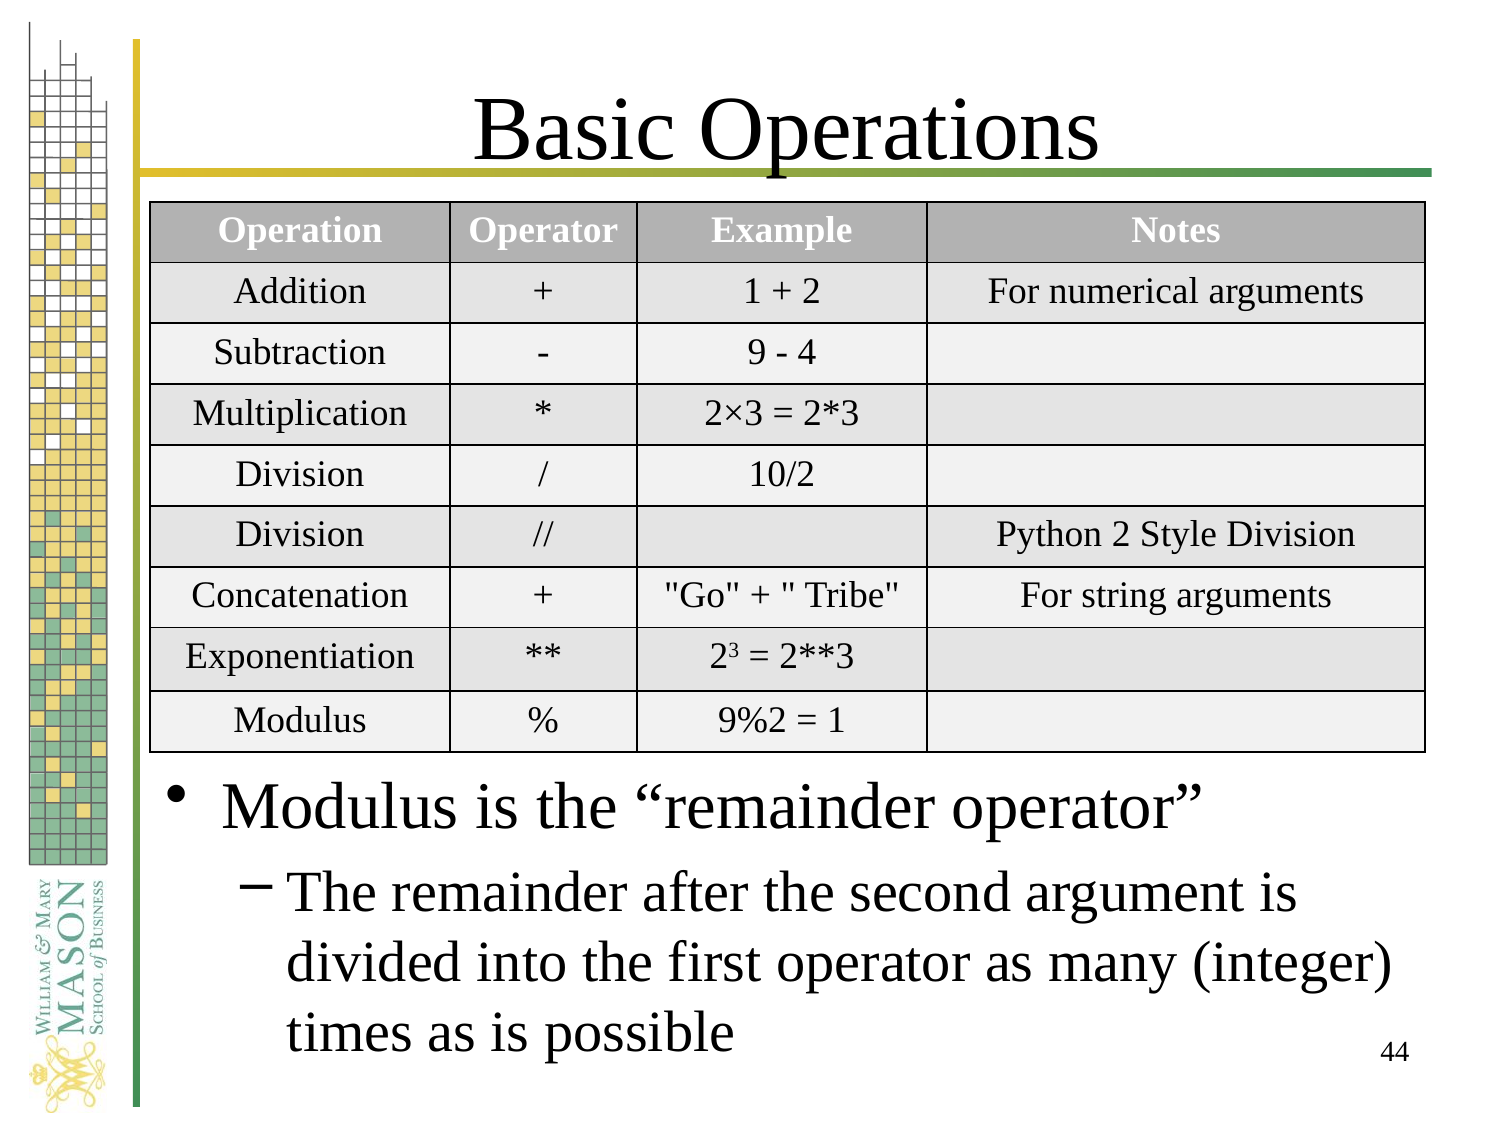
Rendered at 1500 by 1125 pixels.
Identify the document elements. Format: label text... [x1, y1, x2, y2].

table_cell 9 - 4 [638, 324, 926, 383]
table_cell 23 = 2**3 [638, 628, 926, 690]
table_cell 9%2 = 1 [638, 692, 926, 751]
table_cell Modulus [151, 692, 449, 751]
table_cell // [451, 507, 636, 566]
table_cell "Go" + " Tribe" [638, 568, 926, 627]
table_cell [928, 324, 1424, 383]
table_cell Python 2 Style Division [928, 507, 1424, 566]
table_cell 10/2 [638, 446, 926, 505]
table_cell [928, 446, 1424, 505]
slide_number 44 [1048, 1024, 1426, 1103]
table_header Example [638, 203, 926, 262]
table_header Description [29, 879, 107, 1113]
table_cell Division [151, 446, 449, 505]
table_cell + [451, 263, 636, 322]
table_cell 1 + 2 [638, 263, 926, 322]
table_header Notes [928, 203, 1424, 262]
table_cell [928, 628, 1424, 690]
table_cell ** [451, 628, 636, 690]
table_cell For numerical arguments [928, 263, 1424, 322]
table_header Operation [151, 203, 449, 262]
table_cell Subtraction [151, 324, 449, 383]
table_cell [928, 385, 1424, 444]
table_cell * [451, 385, 636, 444]
table_cell [638, 507, 926, 566]
table_cell Multiplication [151, 385, 449, 444]
table_cell / [451, 446, 636, 505]
title Basic Operations [150, 45, 1425, 200]
table_cell Concatenation [151, 568, 449, 627]
table_cell - [451, 324, 636, 383]
table_cell For string arguments [928, 568, 1424, 627]
table_header Operator [451, 203, 636, 262]
table_cell Exponentiation [151, 628, 449, 690]
table_cell [928, 692, 1424, 751]
table_cell 2×3 = 2*3 [638, 385, 926, 444]
table_cell % [451, 692, 636, 751]
table_cell Division [151, 507, 449, 566]
table_cell + [451, 568, 636, 627]
list Modulus is the “remainder operator” The remainder after the second argument is divided into the first operator as many (integer) times as is possible [150, 754, 1425, 1005]
table_cell Addition [151, 263, 449, 322]
